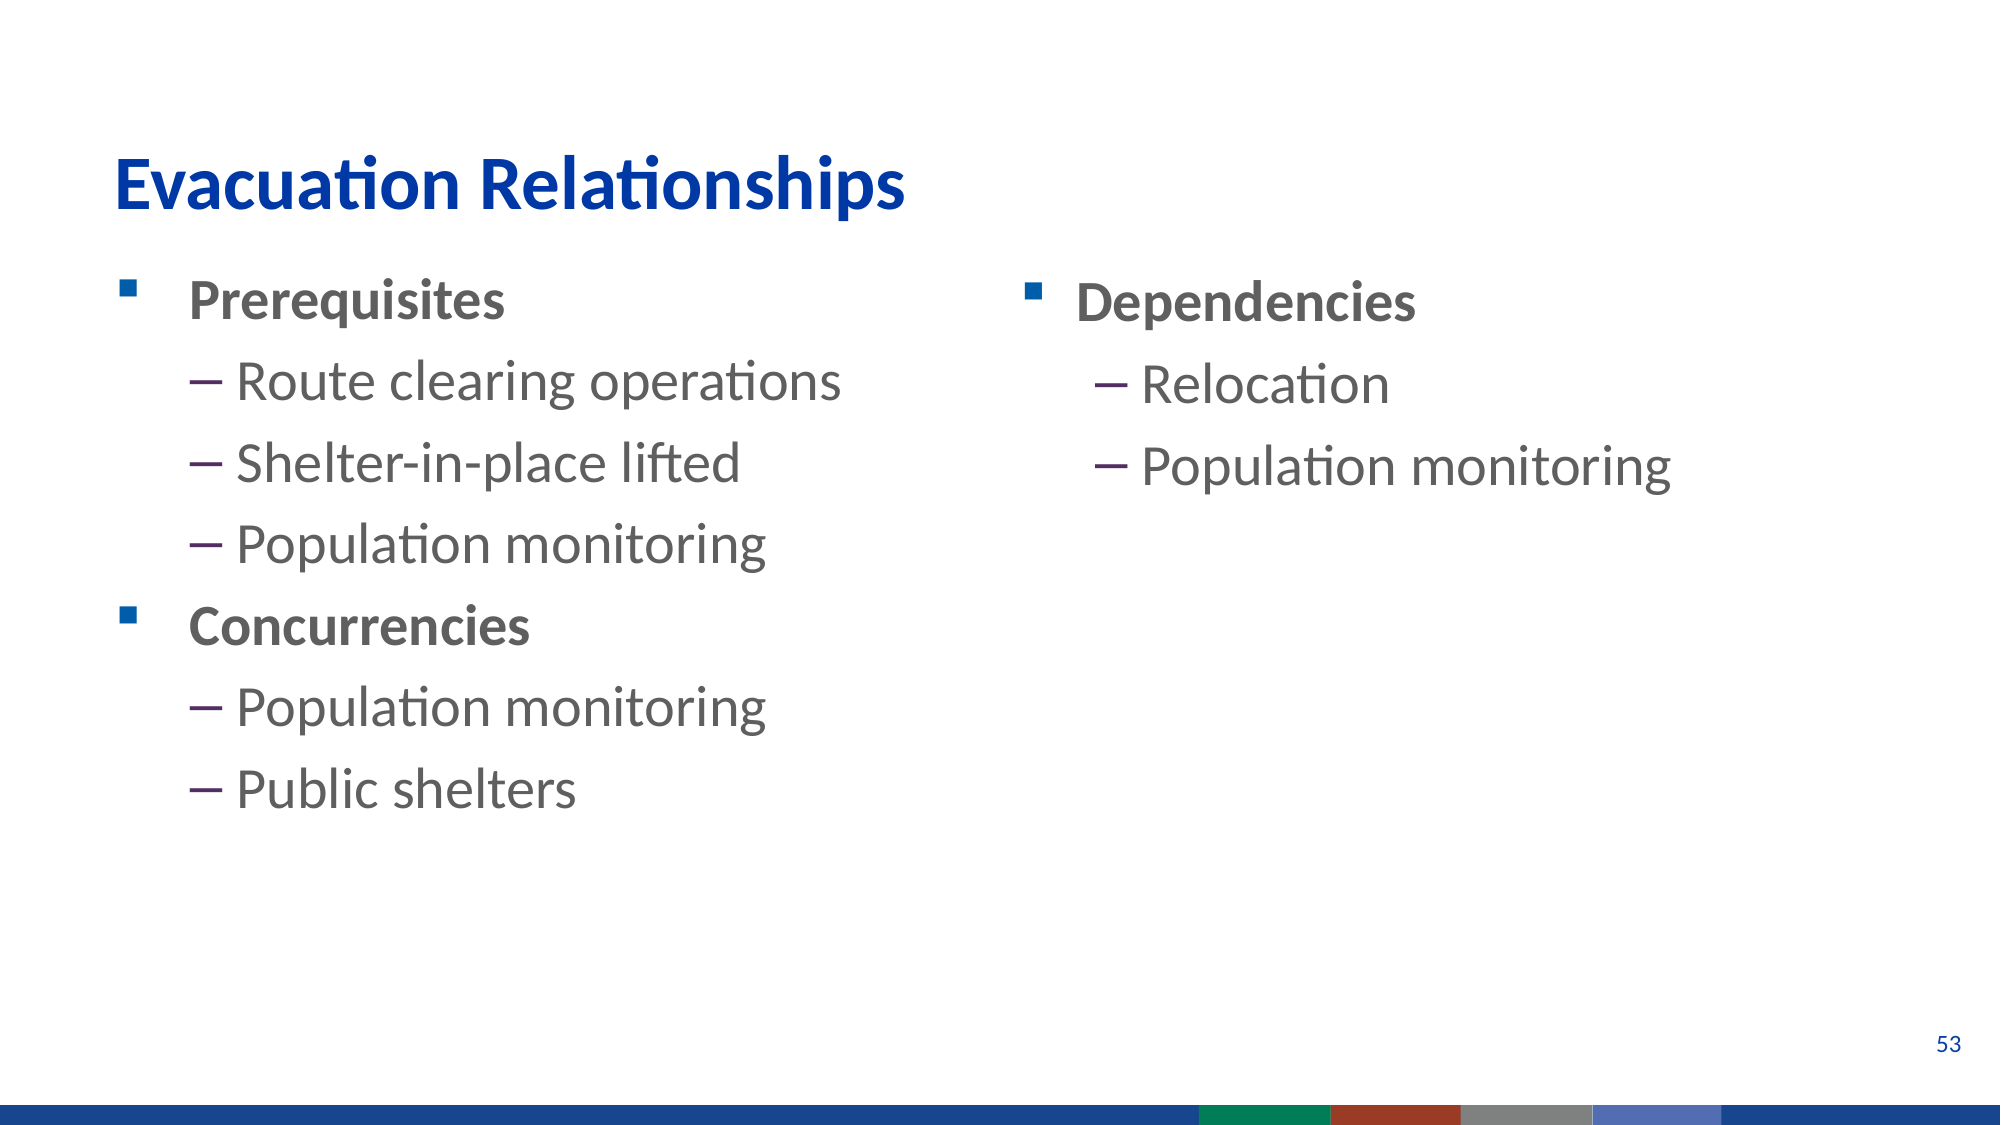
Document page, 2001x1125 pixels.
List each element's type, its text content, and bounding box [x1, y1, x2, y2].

slide_number 53 [1526, 1020, 1977, 1080]
title Evacuation Relationships [99, 45, 1900, 233]
list Prerequisites Route clearing operations Shelter-in-place lifted Population monitoring Concurrencies Population monitoring Public shelters [99, 253, 926, 985]
text_box Dependencies Relocation Population monitoring [999, 253, 1900, 985]
